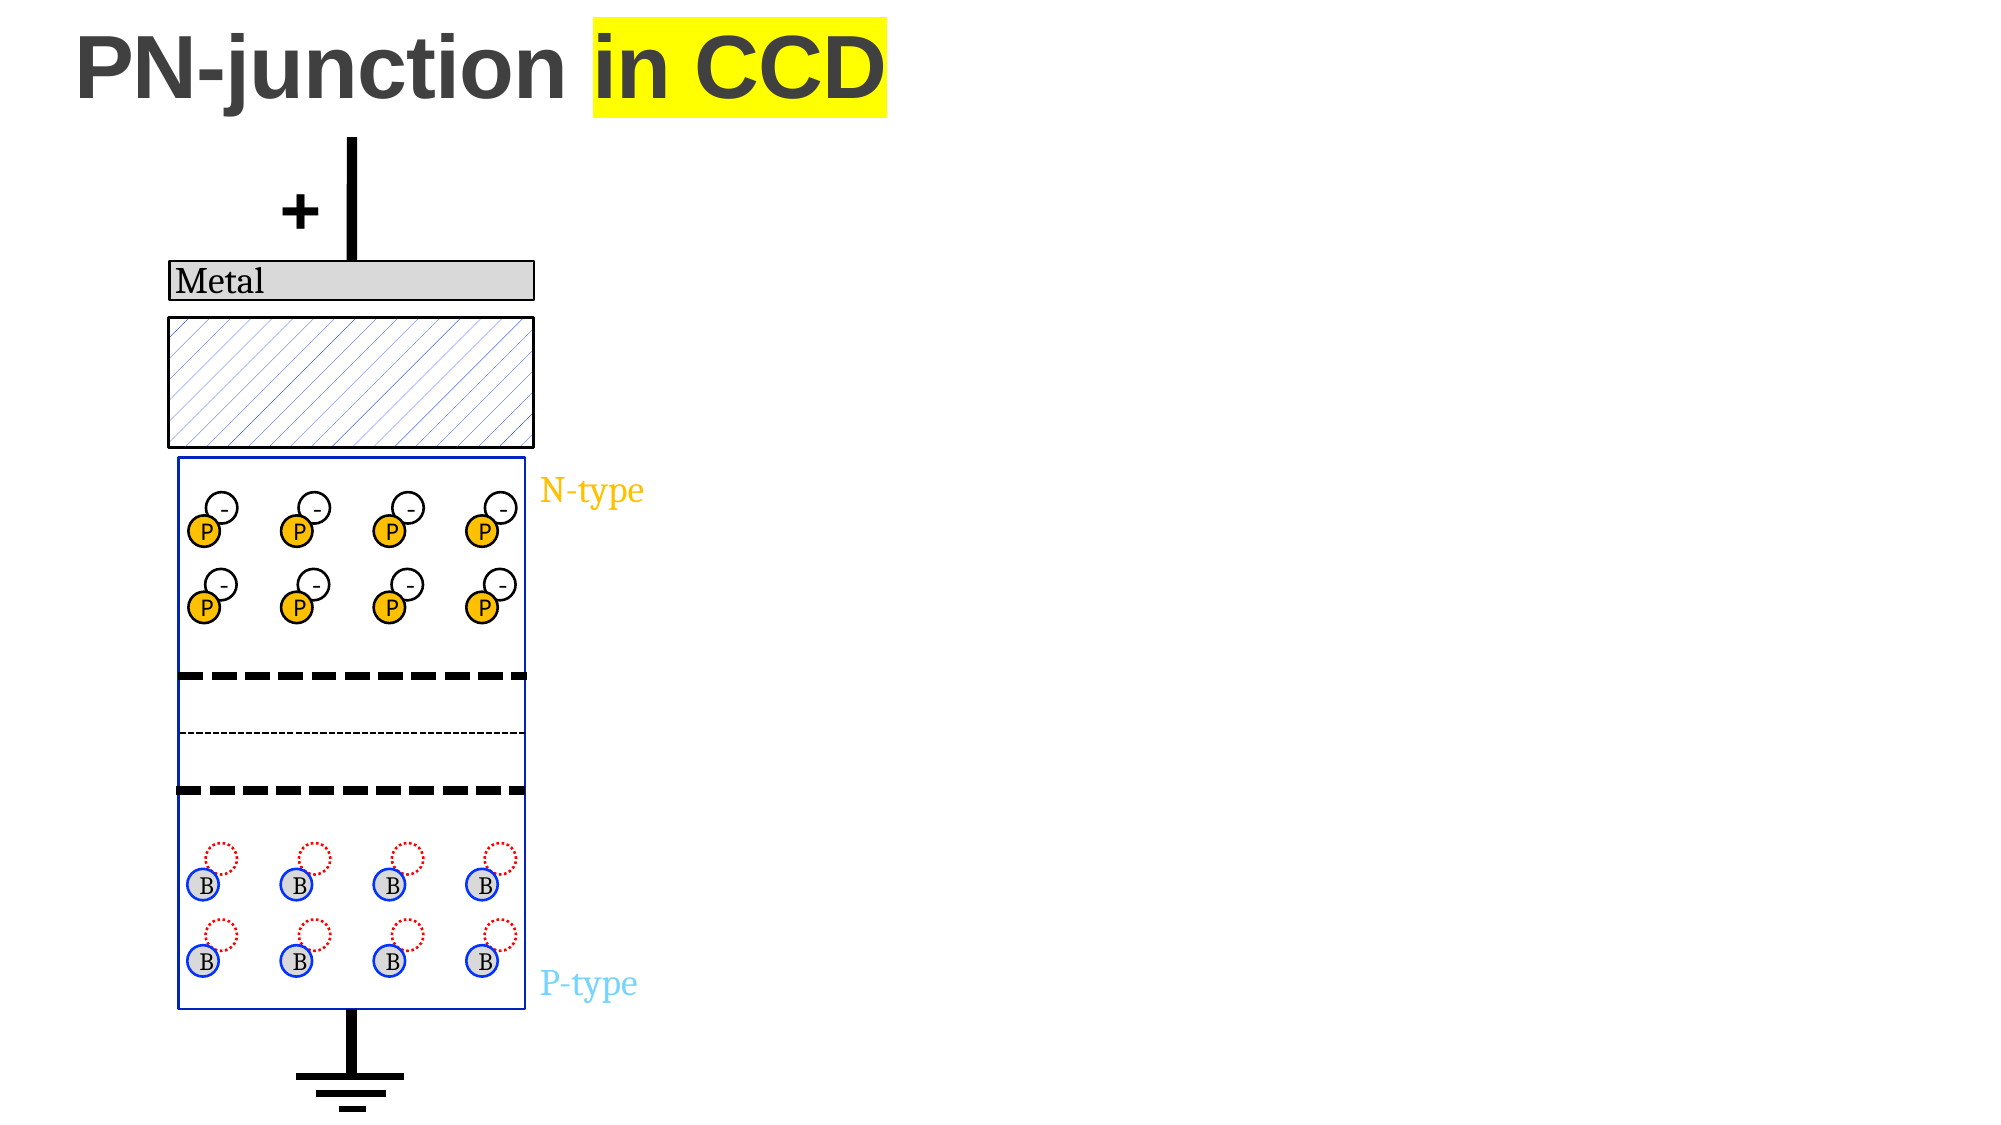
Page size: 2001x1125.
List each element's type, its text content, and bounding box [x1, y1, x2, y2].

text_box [190, 103, 504, 479]
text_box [299, 1004, 401, 1114]
title PN-junction in CCD [59, 17, 1945, 125]
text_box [175, 456, 715, 1012]
